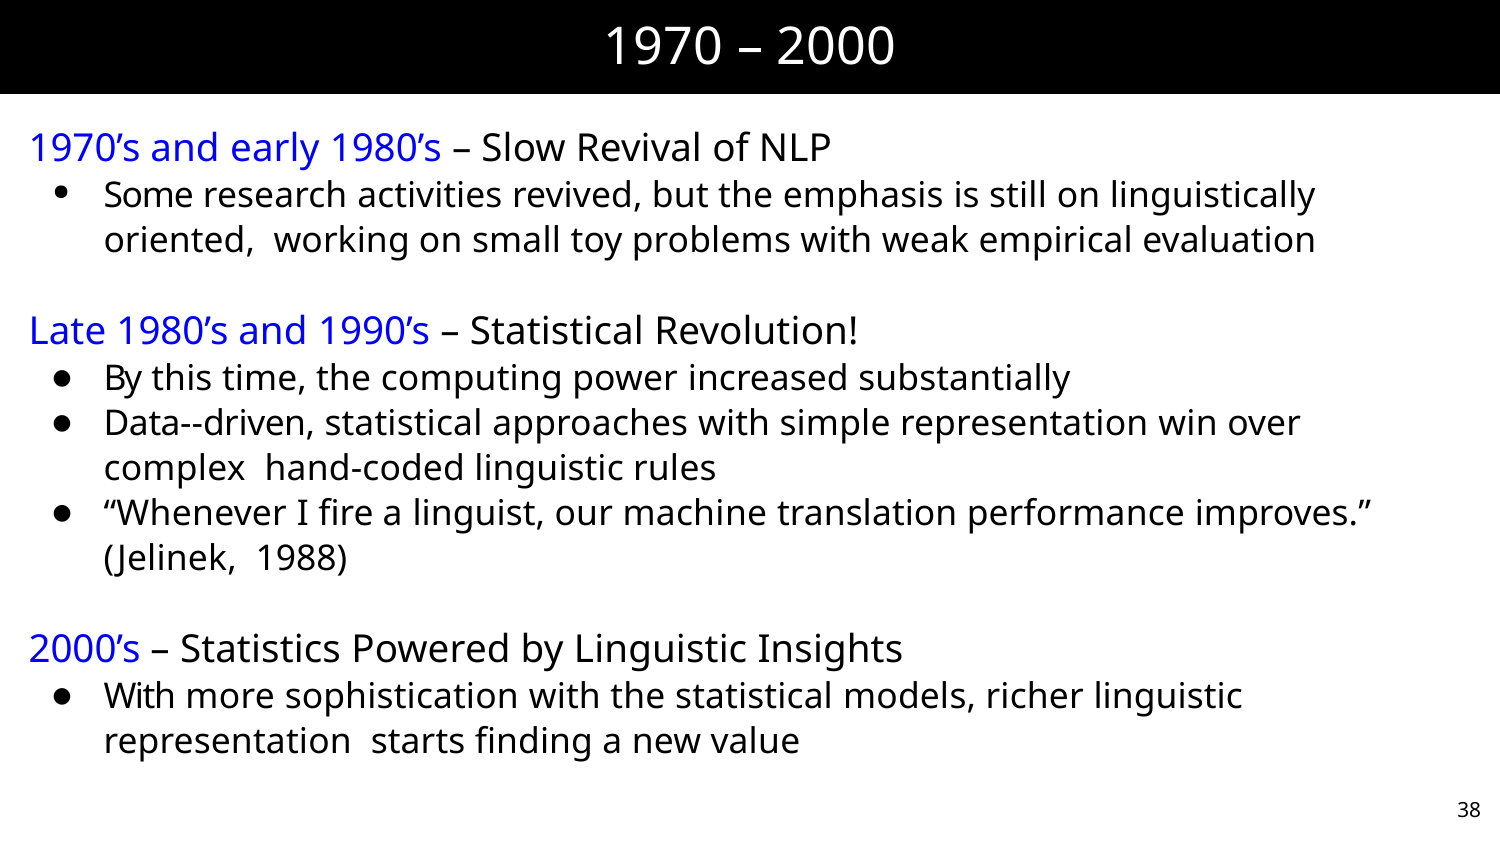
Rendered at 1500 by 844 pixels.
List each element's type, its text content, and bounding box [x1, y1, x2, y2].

title 1970 – 2000 [601, 9, 898, 117]
slide_number 38 [1451, 796, 1487, 844]
text_box 1970’s and early 1980’s – Slow Revival of NLP Some research activities revived, but the emphasis is still on linguistically oriented, working on small toy problems with weak empirical evaluation Late 1980’s and 1990’s – Statistical Revolution! By this time, the computing power increased substantially Data-‐driven, statistical approaches with simple representation win over complex hand‐coded linguistic rules “Whenever I fire a linguist, our machine translation performance improves.” (Jelinek, 1988) 2000’s – Statistics Powered by Linguistic Insights With more sophistication with the statistical models, richer linguistic representation starts finding a new value [26, 117, 1434, 761]
